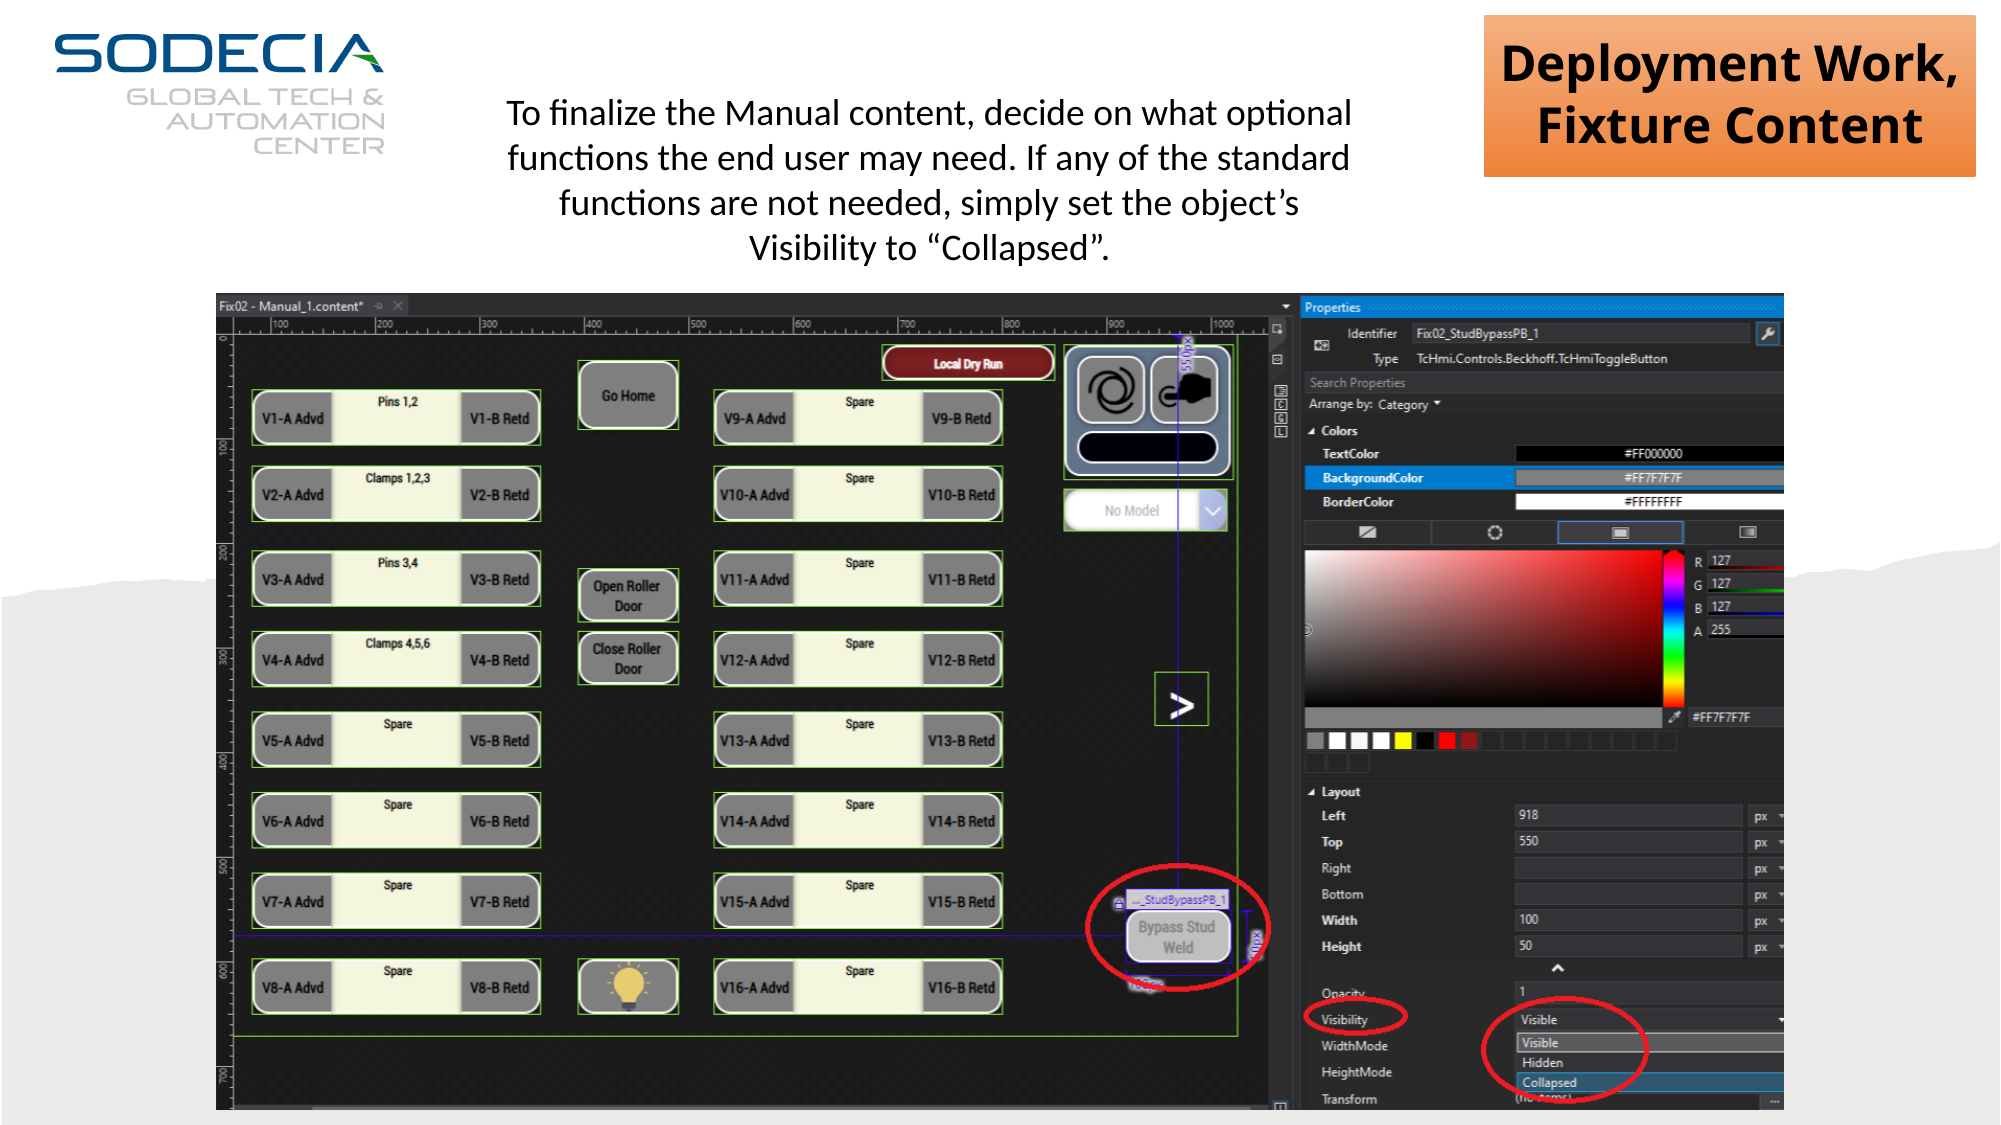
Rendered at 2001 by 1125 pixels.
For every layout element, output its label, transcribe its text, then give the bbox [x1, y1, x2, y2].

text_box [0, 541, 2000, 1125]
text_box To finalize the Manual content, decide on what optional functions the end user may need. If any of the standard functions are not needed, simply set the object’s Visibility to “Collapsed”. [480, 80, 1380, 293]
picture [216, 293, 1784, 1110]
picture [55, 34, 384, 154]
text_box Deployment Work, Fixture Content [1484, 15, 1976, 177]
